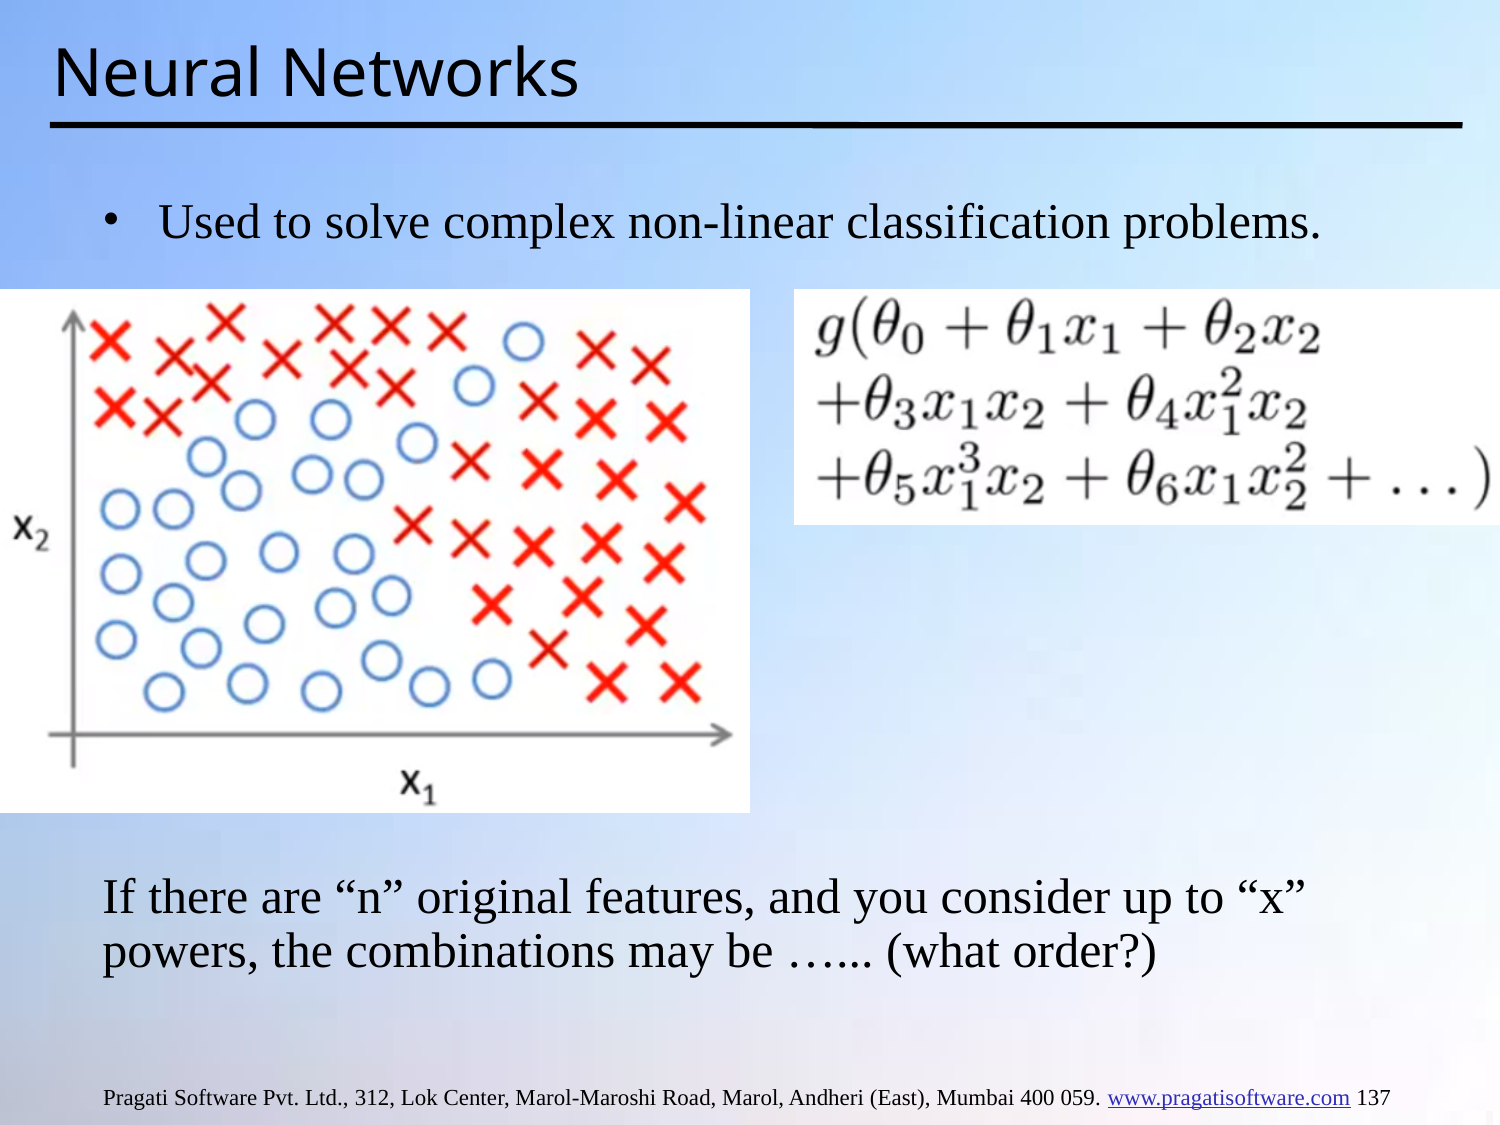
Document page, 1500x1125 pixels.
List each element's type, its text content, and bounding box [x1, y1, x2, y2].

picture [0, 0, 1500, 1125]
title Neural Networks [37, 0, 1462, 137]
text_box If there are “n” original features, and you consider up to “x” powers, the combinations may be …... (what order?) [87, 862, 1412, 1038]
list Used to solve complex non-linear classification problems. [87, 187, 1412, 275]
